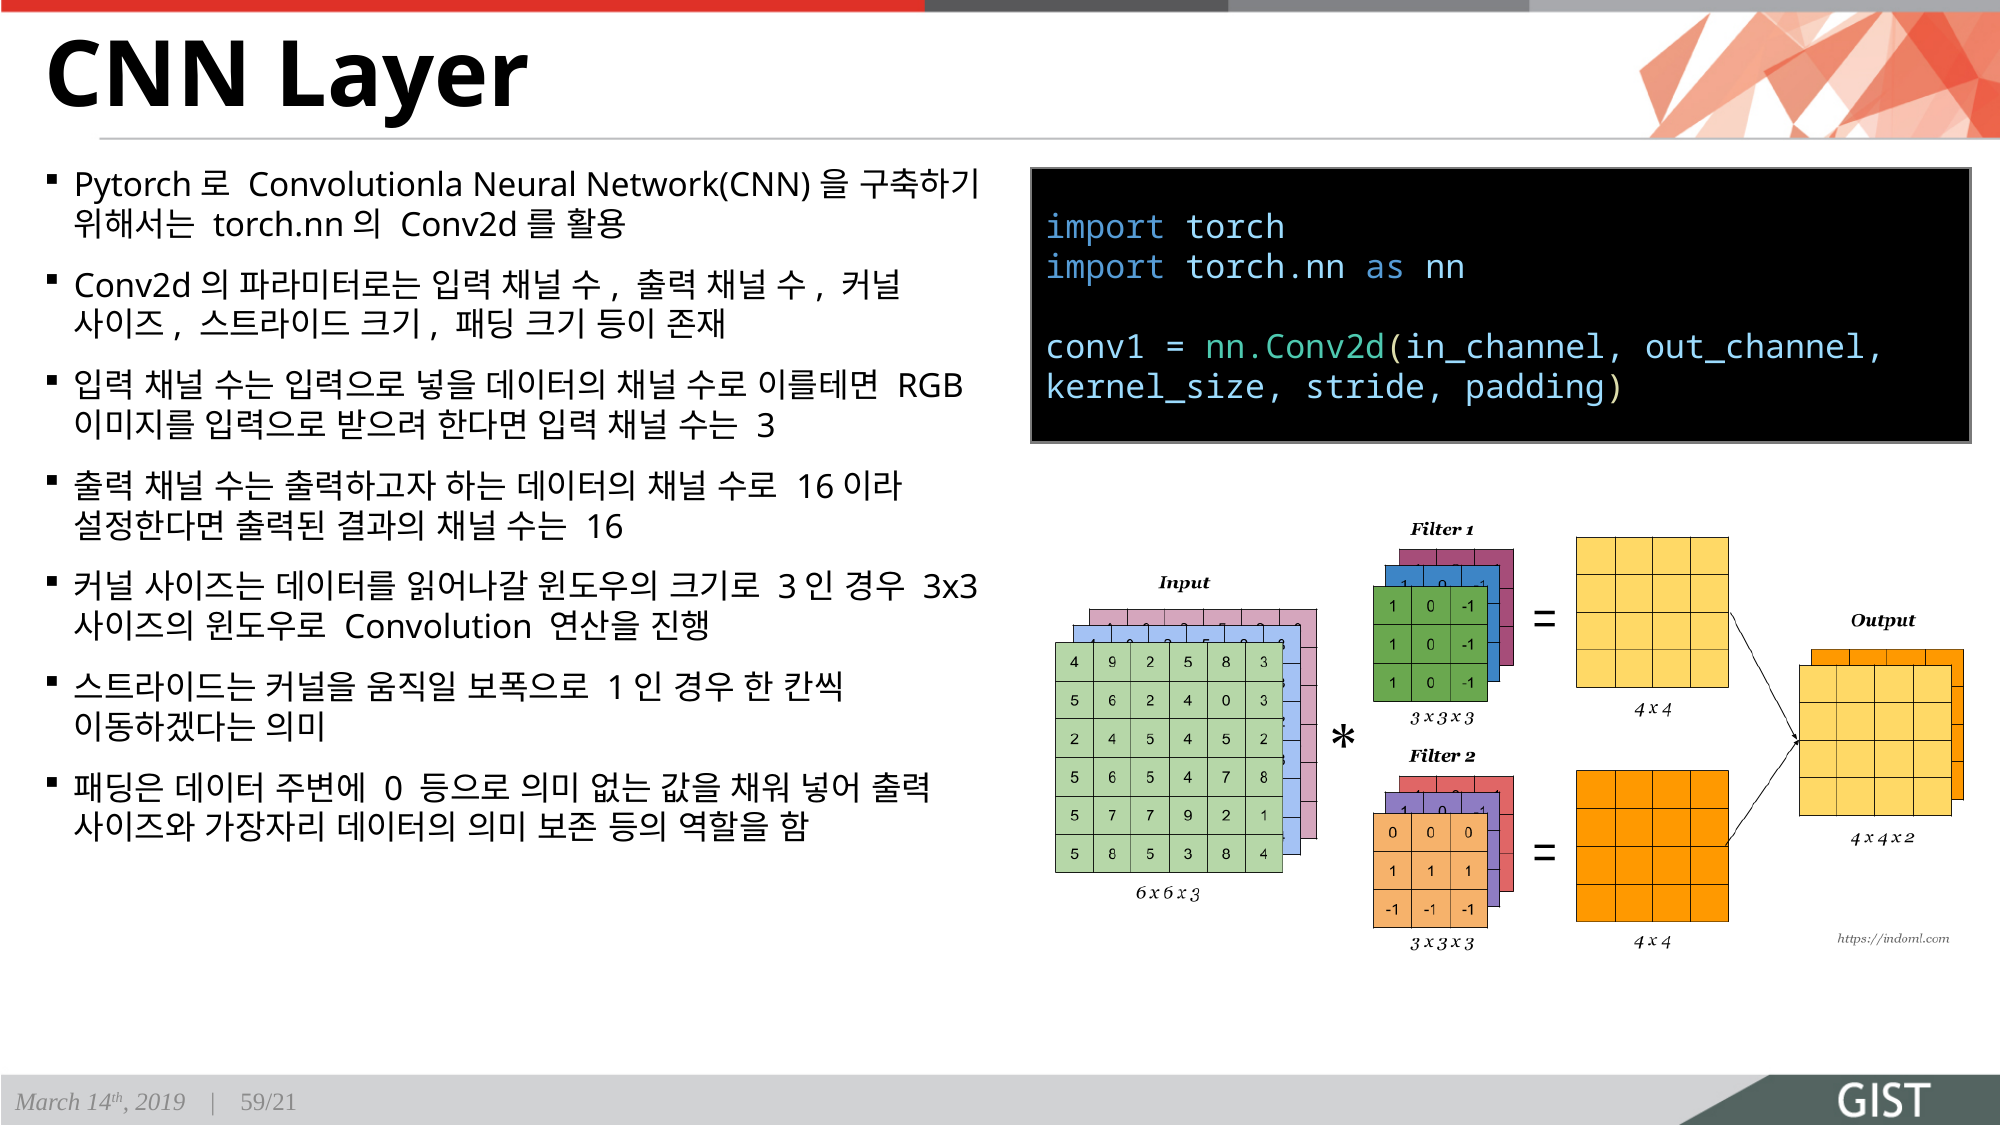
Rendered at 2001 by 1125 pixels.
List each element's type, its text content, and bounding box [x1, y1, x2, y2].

list Pytorch로 Convolutionla Neural Network(CNN)을 구축하기 위해서는 torch.nn의 Conv2d를 활용 Conv2d의 파라미터로는 입력 채널 수, 출력 채널 수, 커널 사이즈, 스트라이드 크기, 패딩 크기 등이 존재 입력 채널 수는 입력으로 넣을 데이터의 채널 수로 이를테면 RGB 이미지를 입력으로 받으려 한다면 입력 채널 수는 3 출력 채널 수는 출력하고자 하는 데이터의 채널 수로 16이라 설정한다면 출력된 결과의 채널 수는 16 커널 사이즈는 데이터를 읽어나갈 윈도우의 크기로 3인 경우 3x3 사이즈의 윈도우로 Convolution 연산을 진행 스트라이드는 커널을 움직일 보폭으로 1인 경우 한 칸씩 이동하겠다는 의미 패딩은 데이터 주변에 0 등으로 의미 없는 값을 채워 넣어 출력 사이즈와 가장자리 데이터의 의미 보존 등의 역할을 함 [29, 155, 1016, 1043]
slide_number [0, 1075, 450, 1125]
title CNN Layer [29, 17, 1971, 136]
text_box import torch import torch.nn as nn conv1 = nn.Conv2d(in_channel, out_channel, kernel_size, stride, padding) [1030, 167, 1972, 444]
picture [0, 0, 2000, 1125]
